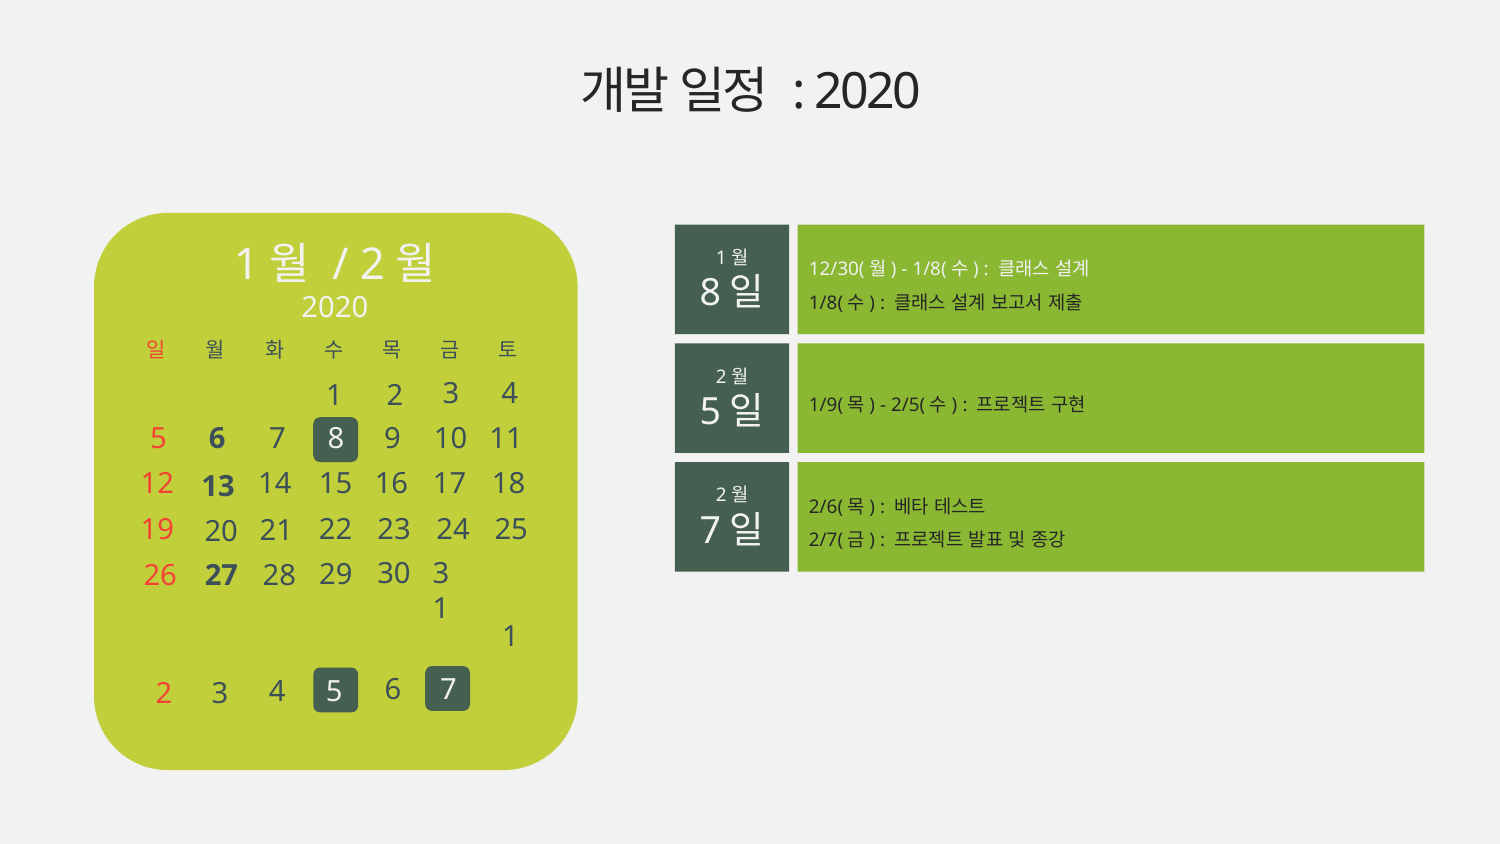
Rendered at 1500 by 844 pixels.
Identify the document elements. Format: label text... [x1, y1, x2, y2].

text_box 1월 8일 [673, 223, 791, 336]
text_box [93, 212, 578, 771]
text_box 12/30(월) - 1/8(수) : 클래스 설계 1/8(수) : 클래스 설계 보고서 제출 [796, 223, 1426, 336]
text_box 2월 7일 [673, 460, 791, 574]
text_box 1/9(목) - 2/5(수) : 프로젝트 구현 [796, 341, 1426, 455]
text_box 개발 일정 : 2020 [371, 52, 1130, 124]
text_box 2/6(목) : 베타 테스트 2/7(금) : 프로젝트 발표 및 종강 [796, 460, 1426, 574]
text_box 2월 5일 [673, 341, 791, 455]
